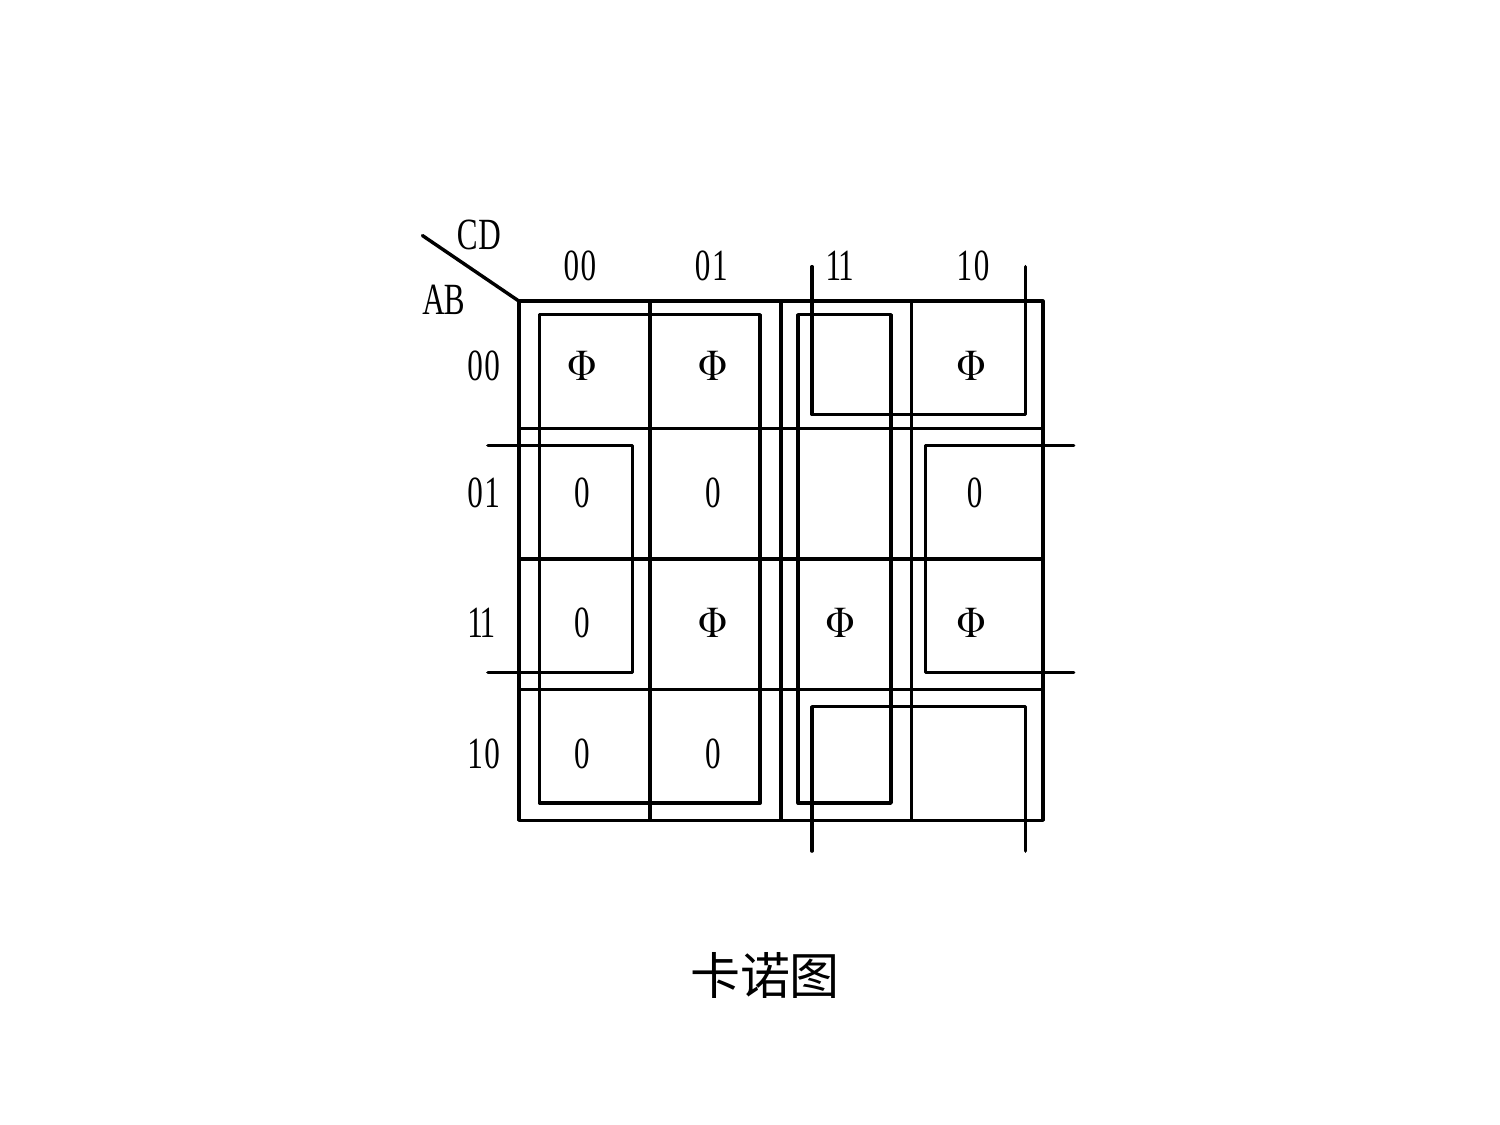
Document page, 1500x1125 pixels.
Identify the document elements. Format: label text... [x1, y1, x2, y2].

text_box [349, 187, 1088, 869]
text_box 卡诺图 [675, 937, 855, 1013]
